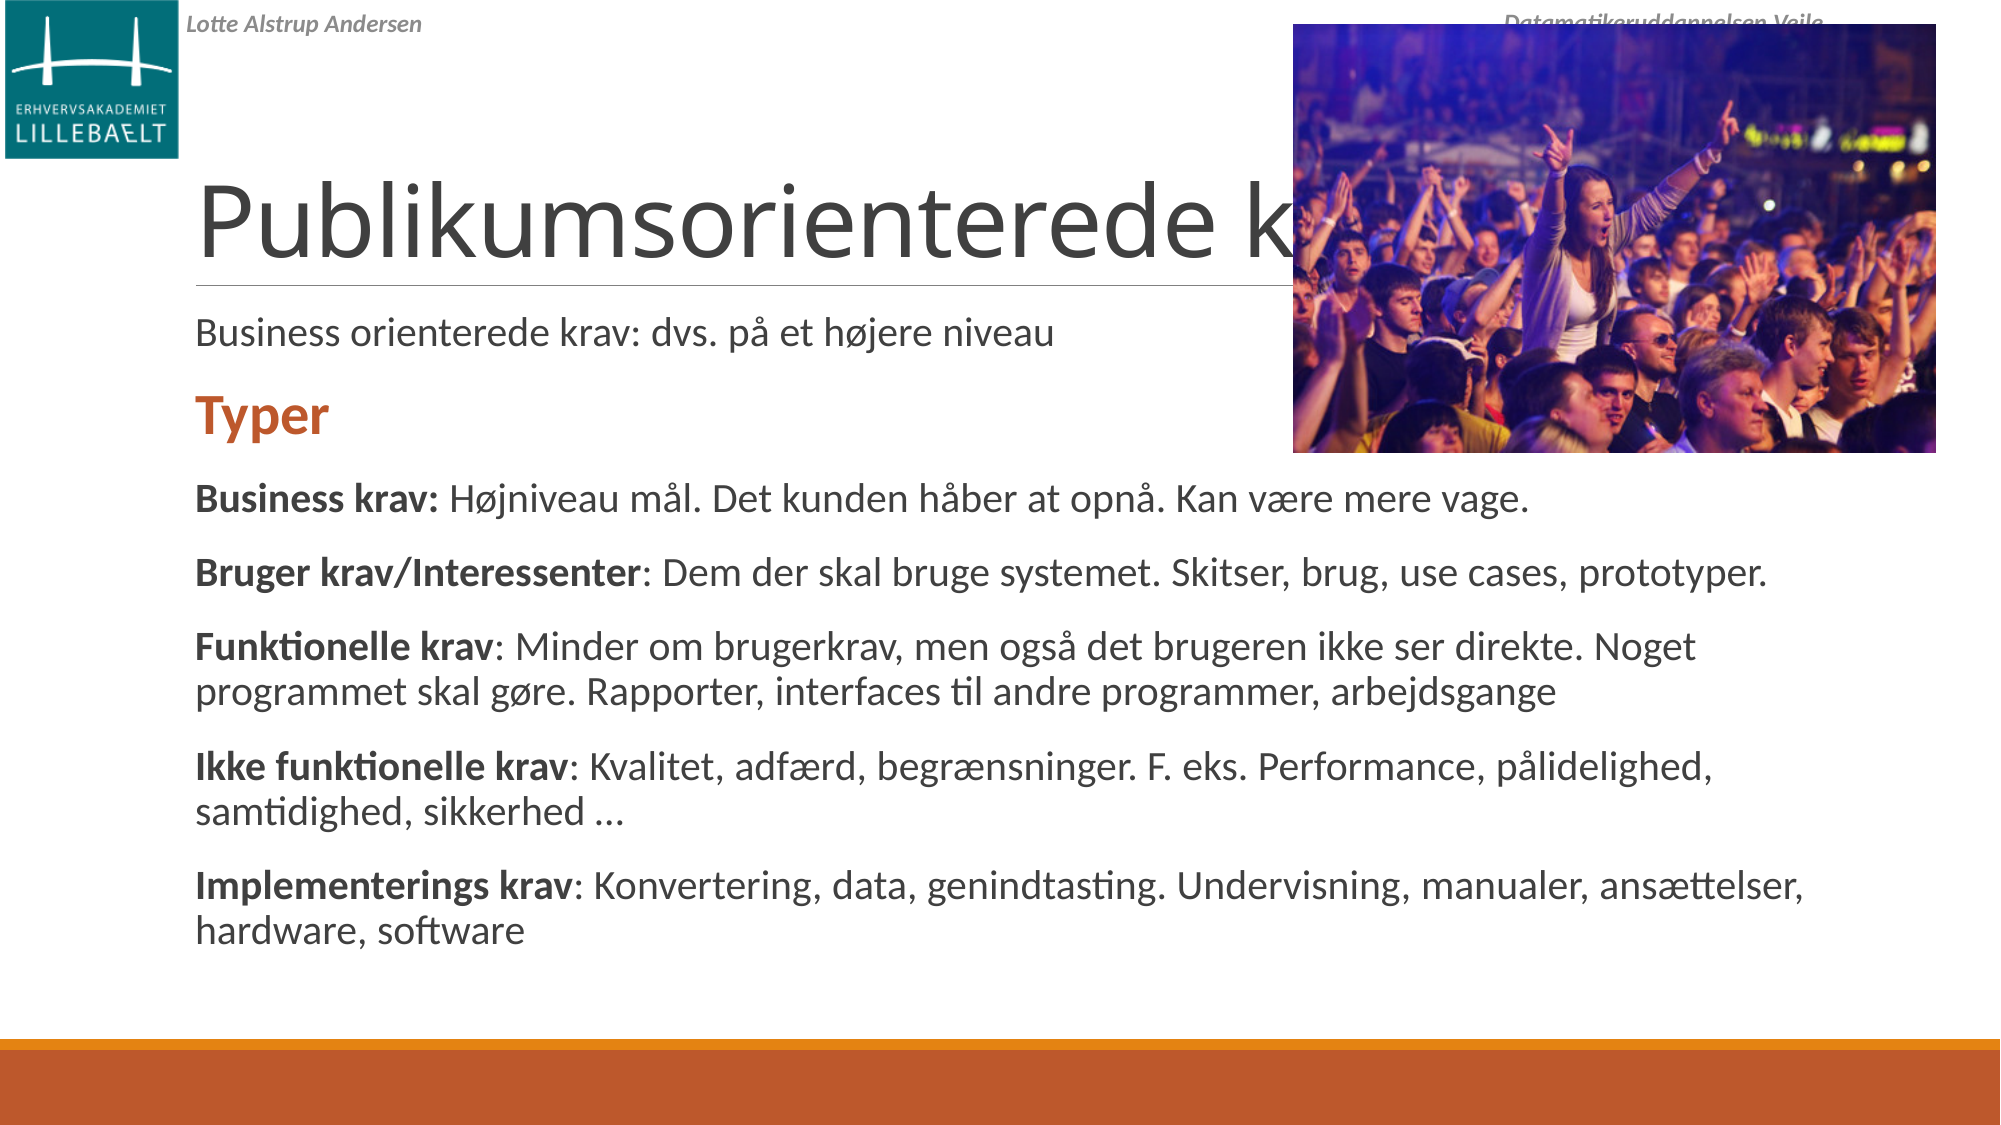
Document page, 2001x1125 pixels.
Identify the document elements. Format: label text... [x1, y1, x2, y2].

picture [4, 0, 180, 160]
picture [1292, 23, 1937, 454]
title Publikumsorienterede krav [180, 47, 1289, 285]
list Business orienterede krav: dvs. på et højere niveau Typer Business krav: Højniveau mål. Det kunden håber at opnå. Kan være mere vage. Bruger krav/Interessenter: Dem der skal bruge systemet. Skitser, brug, use cases, prototyper. Funktionelle krav: Minder om brugerkrav, men også det brugeren ikke ser direkte. Noget programmet skal gøre. Rapporter, interfaces til andre programmer, arbejdsgange Ikke funktionelle krav: Kvalitet, adfærd, begrænsninger. F. eks. Performance, pålidelighed, samtidighed, sikkerhed … Implementerings krav: Konvertering, data, genindtasting. Undervisning, manualer, ansættelser, hardware, software [180, 302, 1830, 963]
